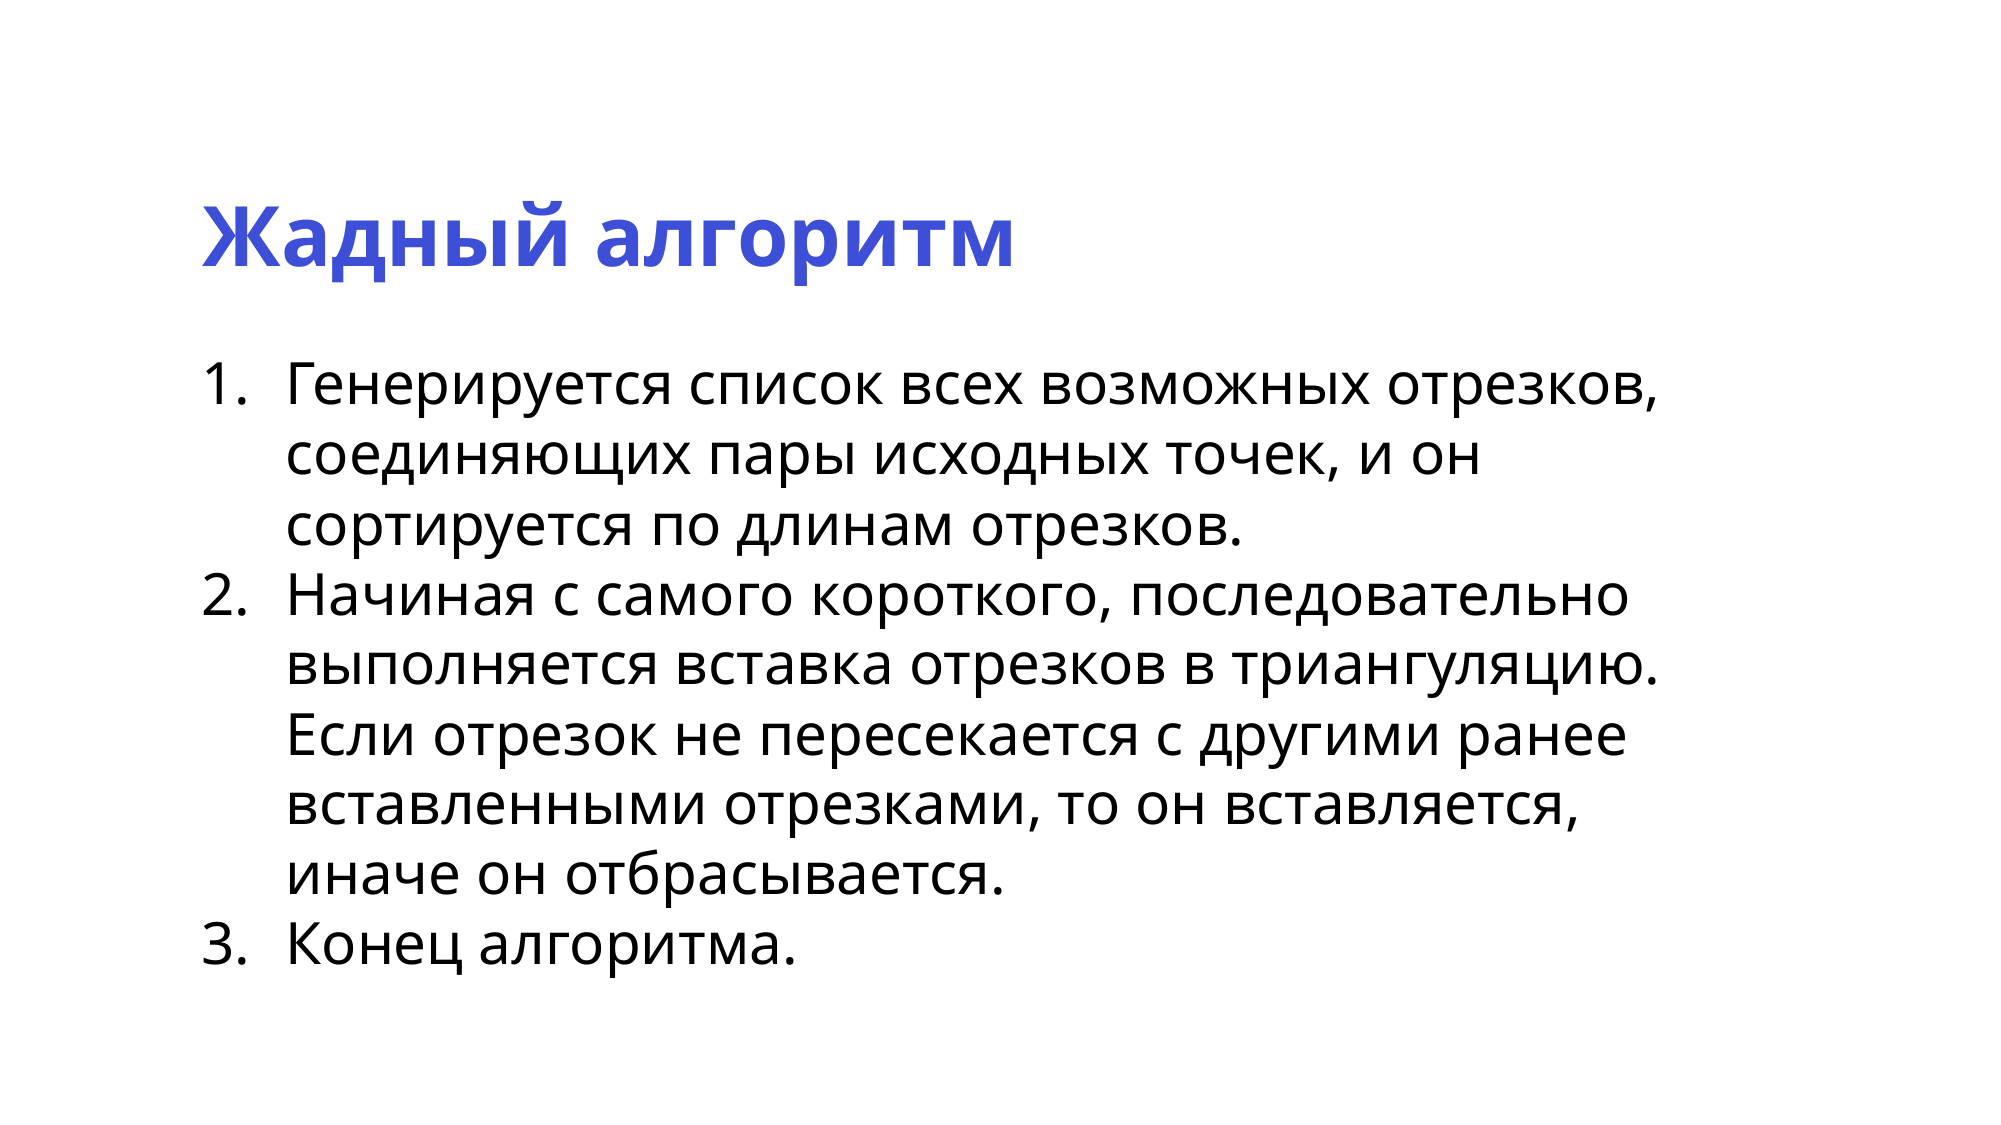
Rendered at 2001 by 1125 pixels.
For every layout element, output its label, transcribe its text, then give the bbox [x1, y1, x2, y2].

text_box Генерируется список всех возможных отрезков, соединяющих пары исходных точек, и он сортируется по длинам отрезков. Начиная с самого короткого, последовательно выполняется вставка отрезков в триангуляцию. Если отрезок не пересекается с другими ранее вставленными отрезками, то он вставляется, иначе он отбрасывается. Конец алгоритма. [186, 339, 1816, 984]
text_box Жадный алгоритм [187, 187, 1816, 307]
